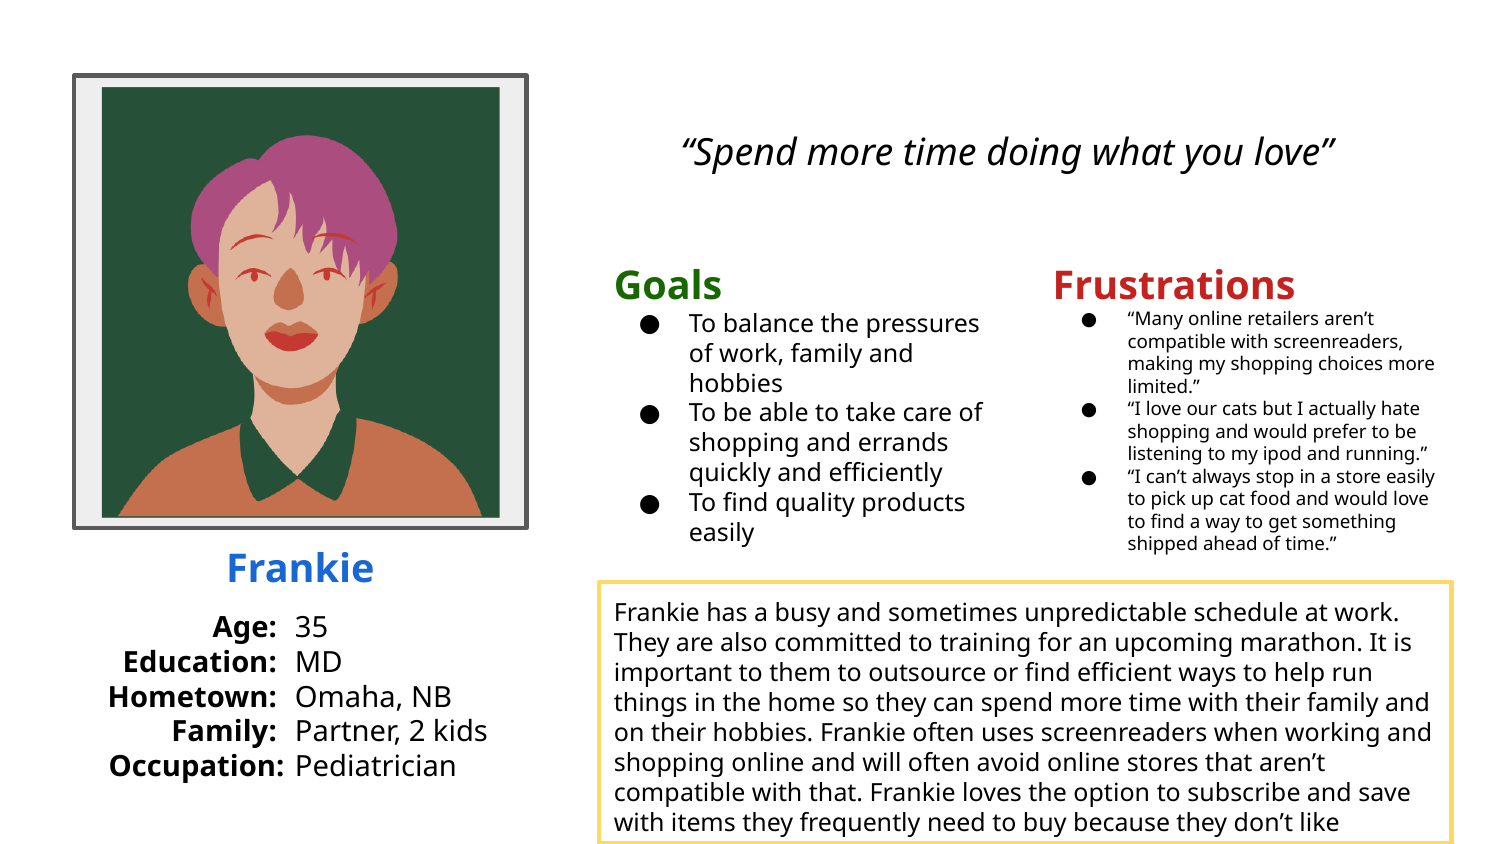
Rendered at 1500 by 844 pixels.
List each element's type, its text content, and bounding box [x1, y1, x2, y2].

text_box “Spend more time doing what you love” [598, 75, 1425, 225]
picture [73, 75, 527, 529]
text_box 35 MD Omaha, NB Partner, 2 kids Pediatrician [280, 592, 579, 793]
text_box Goals To balance the pressures of work, family and hobbies To be able to take care of shopping and errands quickly and efficiently To find quality products easily [598, 244, 1013, 562]
text_box Frustrations “Many online retailers aren’t compatible with screenreaders, making my shopping choices more limited.” “I love our cats but I actually hate shopping and would prefer to be listening to my ipod and running.” “I can’t always stop in a store easily to pick up cat food and would love to find a way to get something shipped ahead of time.” [1037, 244, 1452, 562]
text_box Frankie has a busy and sometimes unpredictable schedule at work. They are also committed to training for an upcoming marathon. It is important to them to outsource or find efficient ways to help run things in the home so they can spend more time with their family and on their hobbies. Frankie often uses screenreaders when working and shopping online and will often avoid online stores that aren’t compatible with that. Frankie loves the option to subscribe and save with items they frequently need to buy because they don’t like wasting time on these tasks. [598, 581, 1452, 844]
text_box Frankie [73, 535, 527, 592]
text_box Age: Education: Hometown: Family: Occupation: [53, 592, 280, 793]
